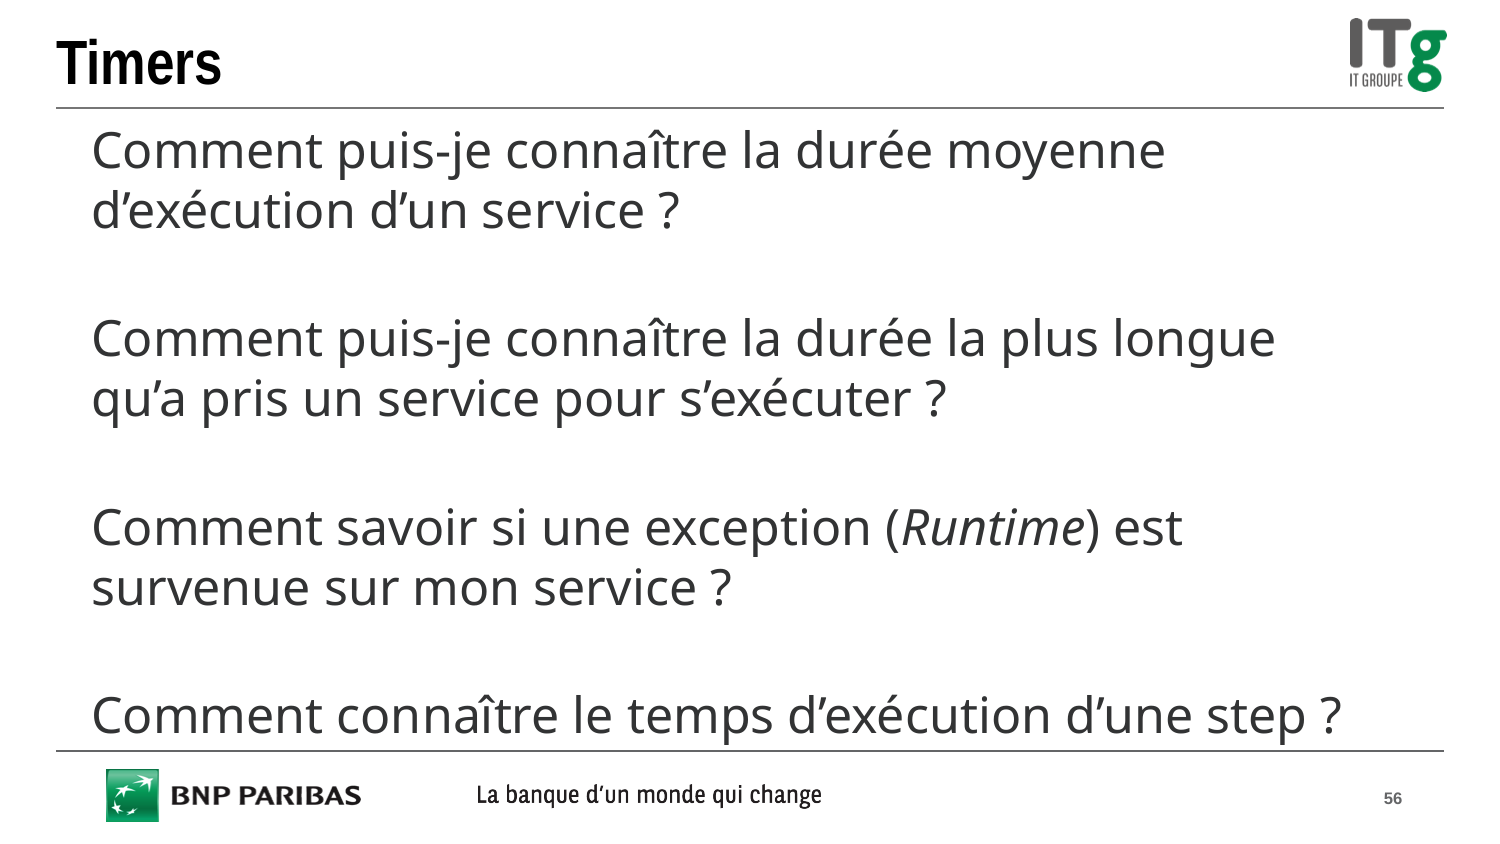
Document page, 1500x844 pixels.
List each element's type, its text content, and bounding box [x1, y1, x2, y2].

title Timers [56, 14, 1444, 106]
slide_number 56 [1372, 786, 1403, 810]
picture [106, 769, 361, 822]
text_box Comment puis-je connaître la durée moyenne d’exécution d’un service ? Comment puis-je connaître la durée la plus longue qu’a pris un service pour s’exécuter ? Comment savoir si une exception (Runtime) est survenue sur mon service ? Comment connaître le temps d’exécution d’une step ? [76, 110, 1376, 749]
picture [478, 784, 821, 809]
